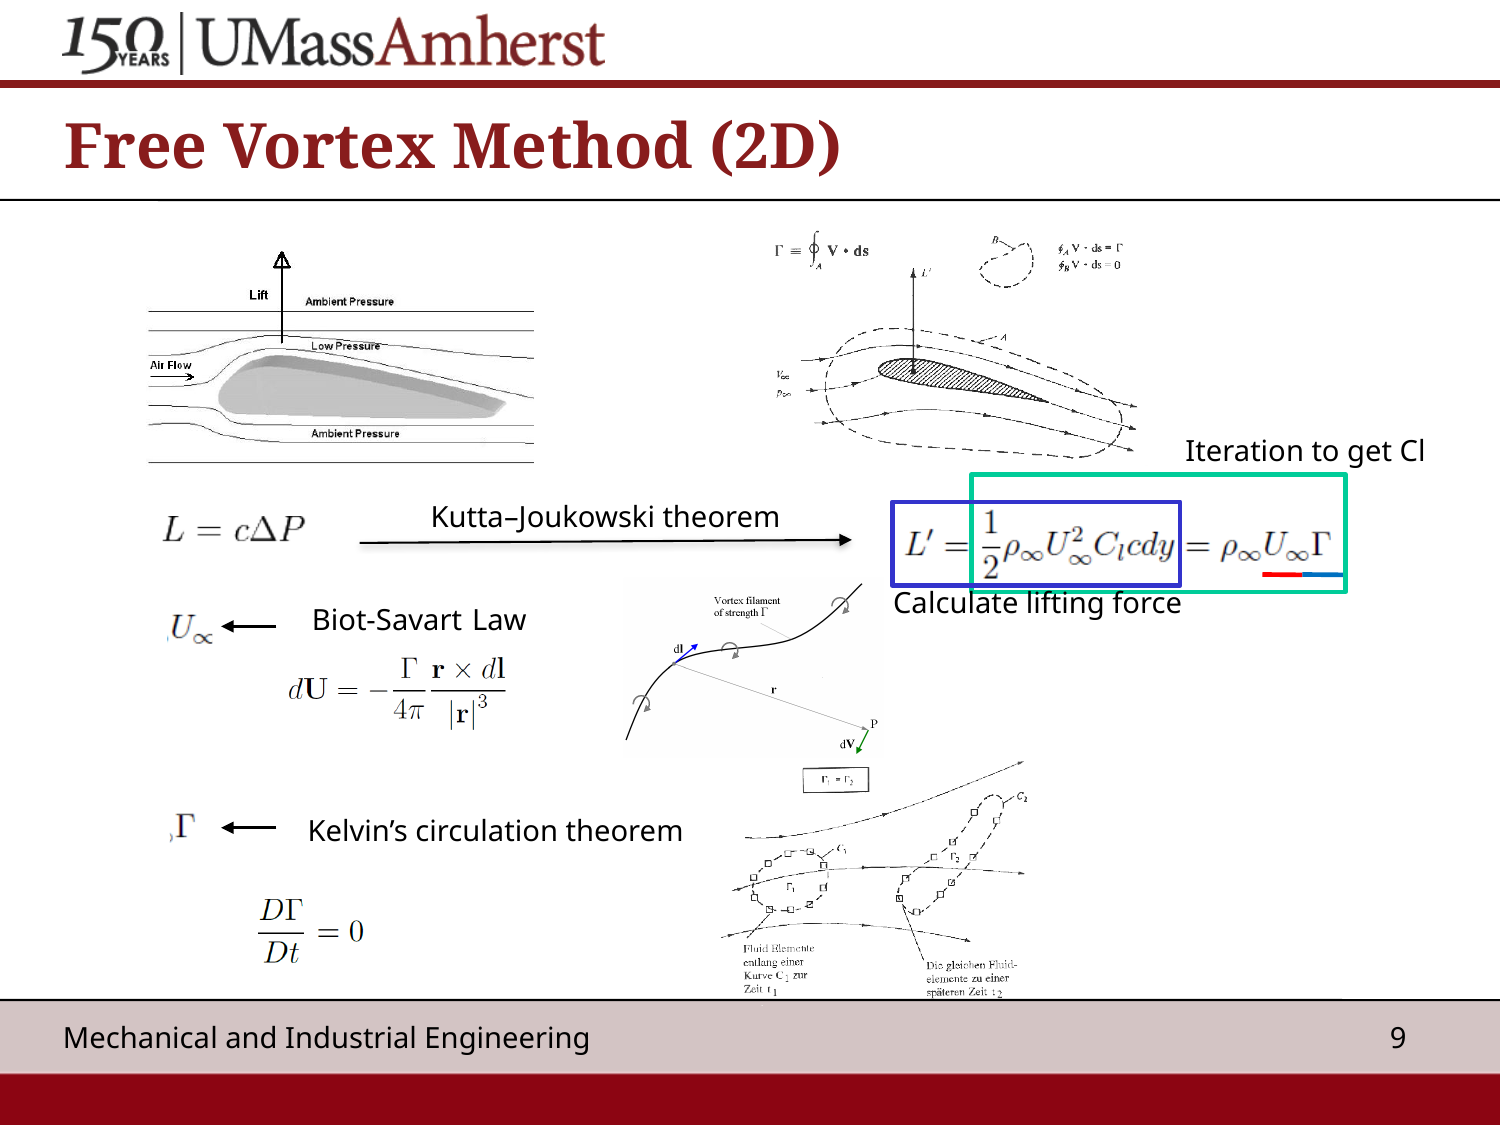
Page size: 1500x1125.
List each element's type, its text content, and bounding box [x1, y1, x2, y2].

picture [146, 213, 534, 468]
picture [169, 804, 206, 850]
text_box [970, 475, 1347, 487]
picture [260, 640, 530, 749]
text_box Kutta–Joukowski theorem [415, 490, 796, 538]
title Free Vortex Method (2D) [50, 99, 1500, 188]
picture [0, 80, 1500, 88]
picture [161, 515, 317, 555]
text_box Kelvin’s circulation theorem [293, 805, 661, 855]
text_box Calculate lifting force [887, 608, 1198, 627]
picture [0, 488, 1500, 1125]
text_box Biot-Savart Law [297, 585, 542, 646]
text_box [359, 539, 853, 544]
picture [62, 12, 605, 75]
picture [724, 213, 1188, 471]
text_box Iteration to get Cl [1190, 424, 1441, 475]
picture [166, 600, 213, 657]
picture [226, 876, 401, 989]
